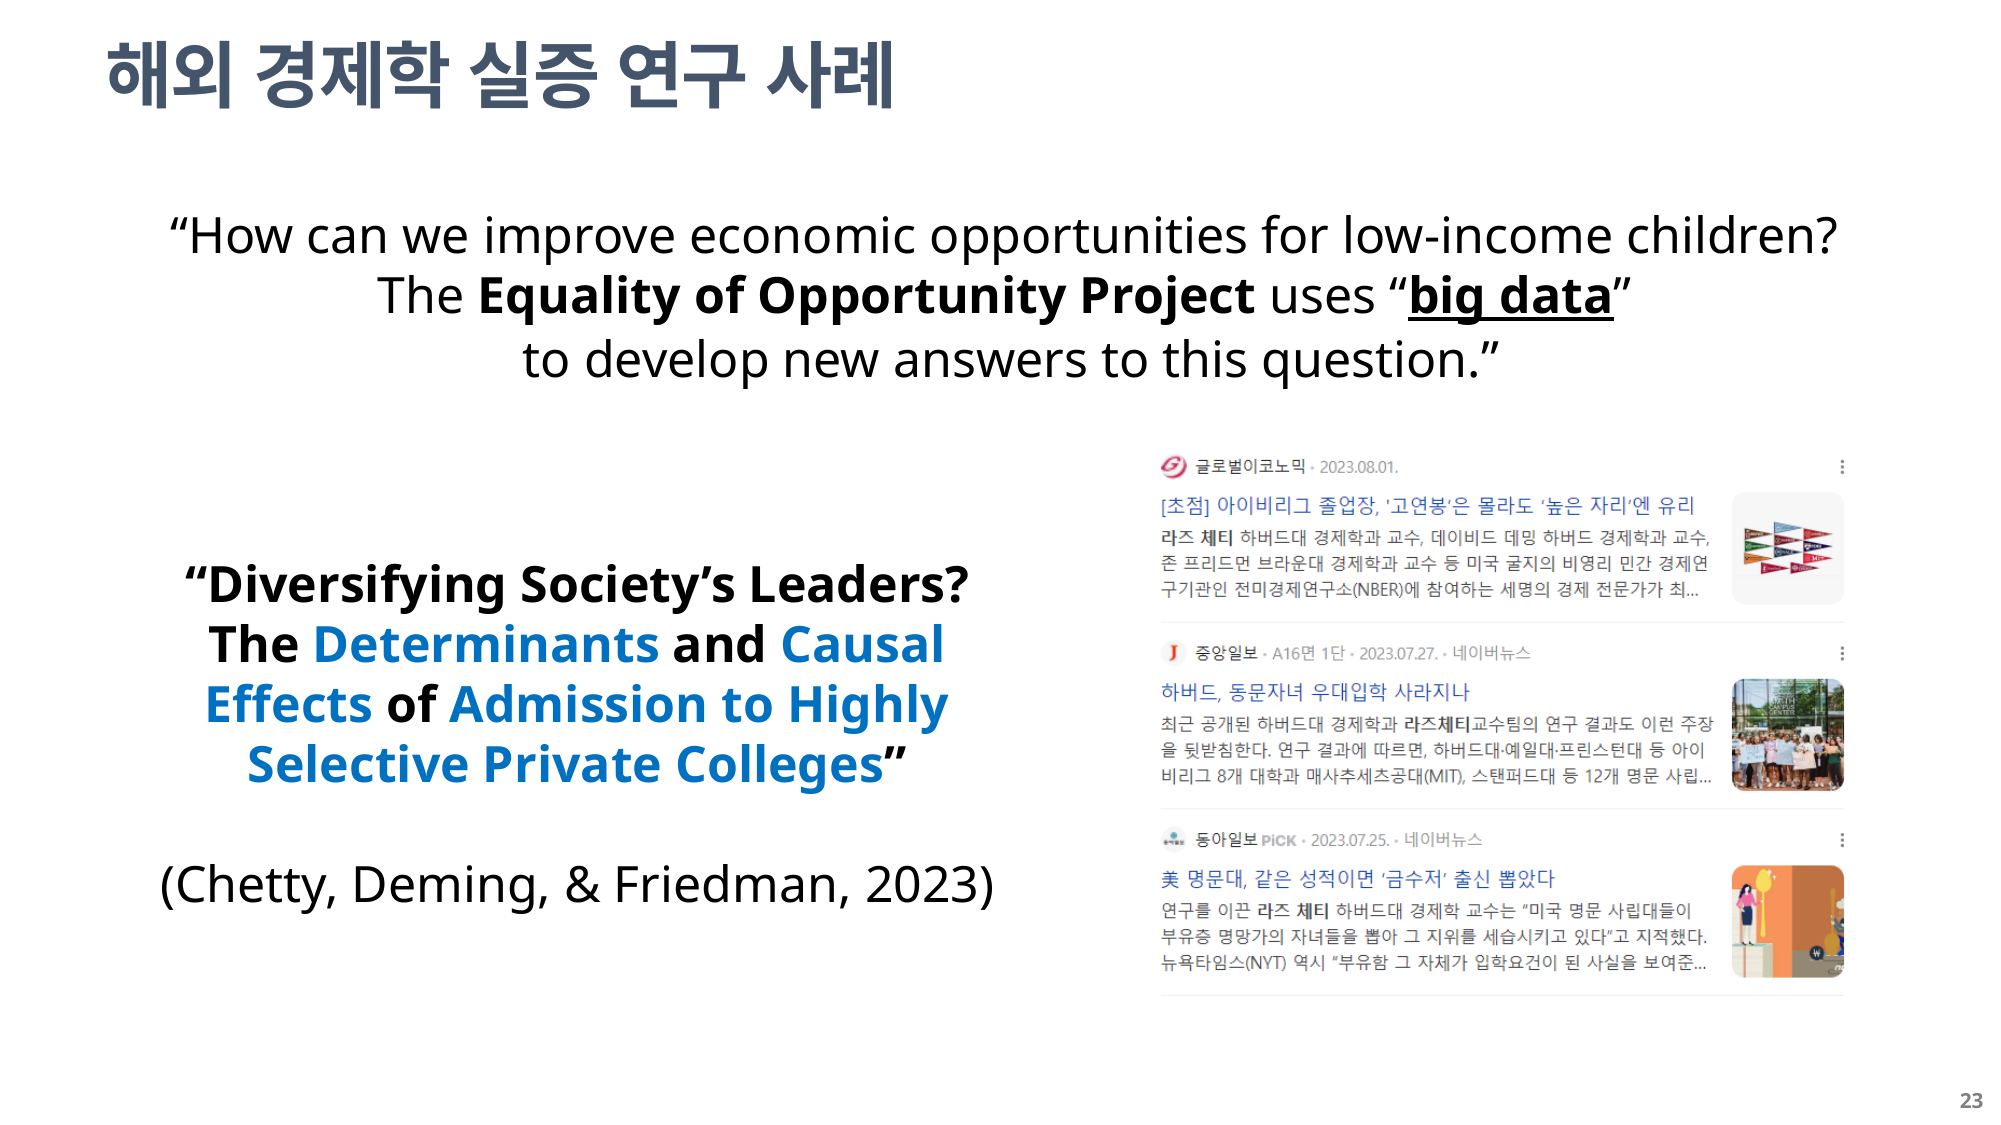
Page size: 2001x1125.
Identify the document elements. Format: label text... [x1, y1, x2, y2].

text_box 해외 경제학 실증 연구 사례 [90, 21, 1393, 125]
text_box “How can we improve economic opportunities for low-income children? The Equality of Opportunity Project uses “big data” to develop new answers to this question.” [110, 196, 1913, 395]
picture [1148, 447, 1857, 1000]
text_box 23 [1940, 1080, 1999, 1125]
text_box “Diversifying Society’s Leaders? The Determinants and Causal Effects of Admission to Highly Selective Private Colleges” (Chetty, Deming, & Friedman, 2023) [110, 545, 1044, 921]
